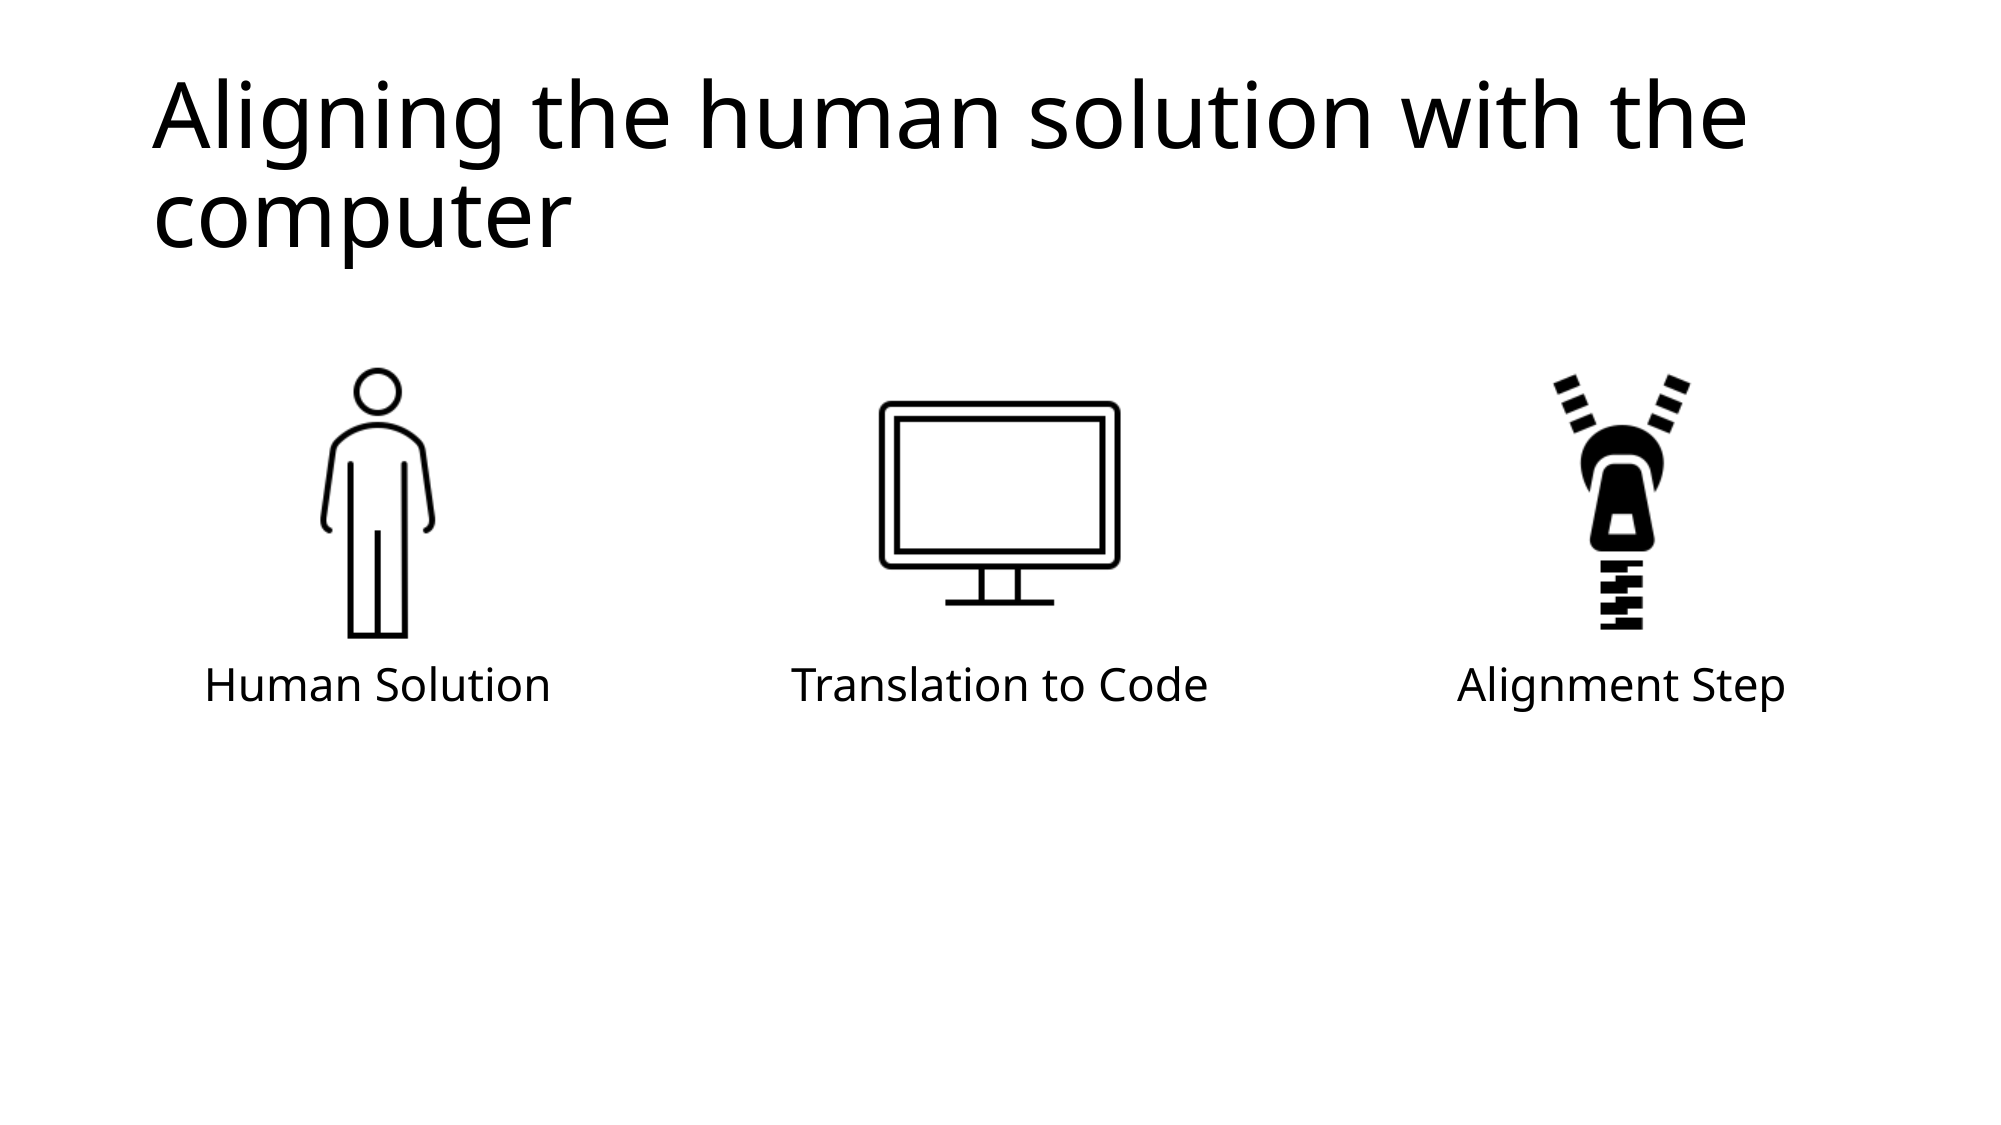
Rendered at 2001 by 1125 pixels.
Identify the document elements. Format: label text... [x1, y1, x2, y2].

picture [1477, 359, 1767, 649]
text_box Alignment Step [1378, 648, 1866, 718]
picture [233, 359, 523, 649]
title Aligning the human solution with the computer [137, 59, 1863, 278]
text_box Human Solution [134, 648, 622, 718]
text_box Translation to Code [756, 648, 1244, 718]
picture [855, 359, 1145, 649]
